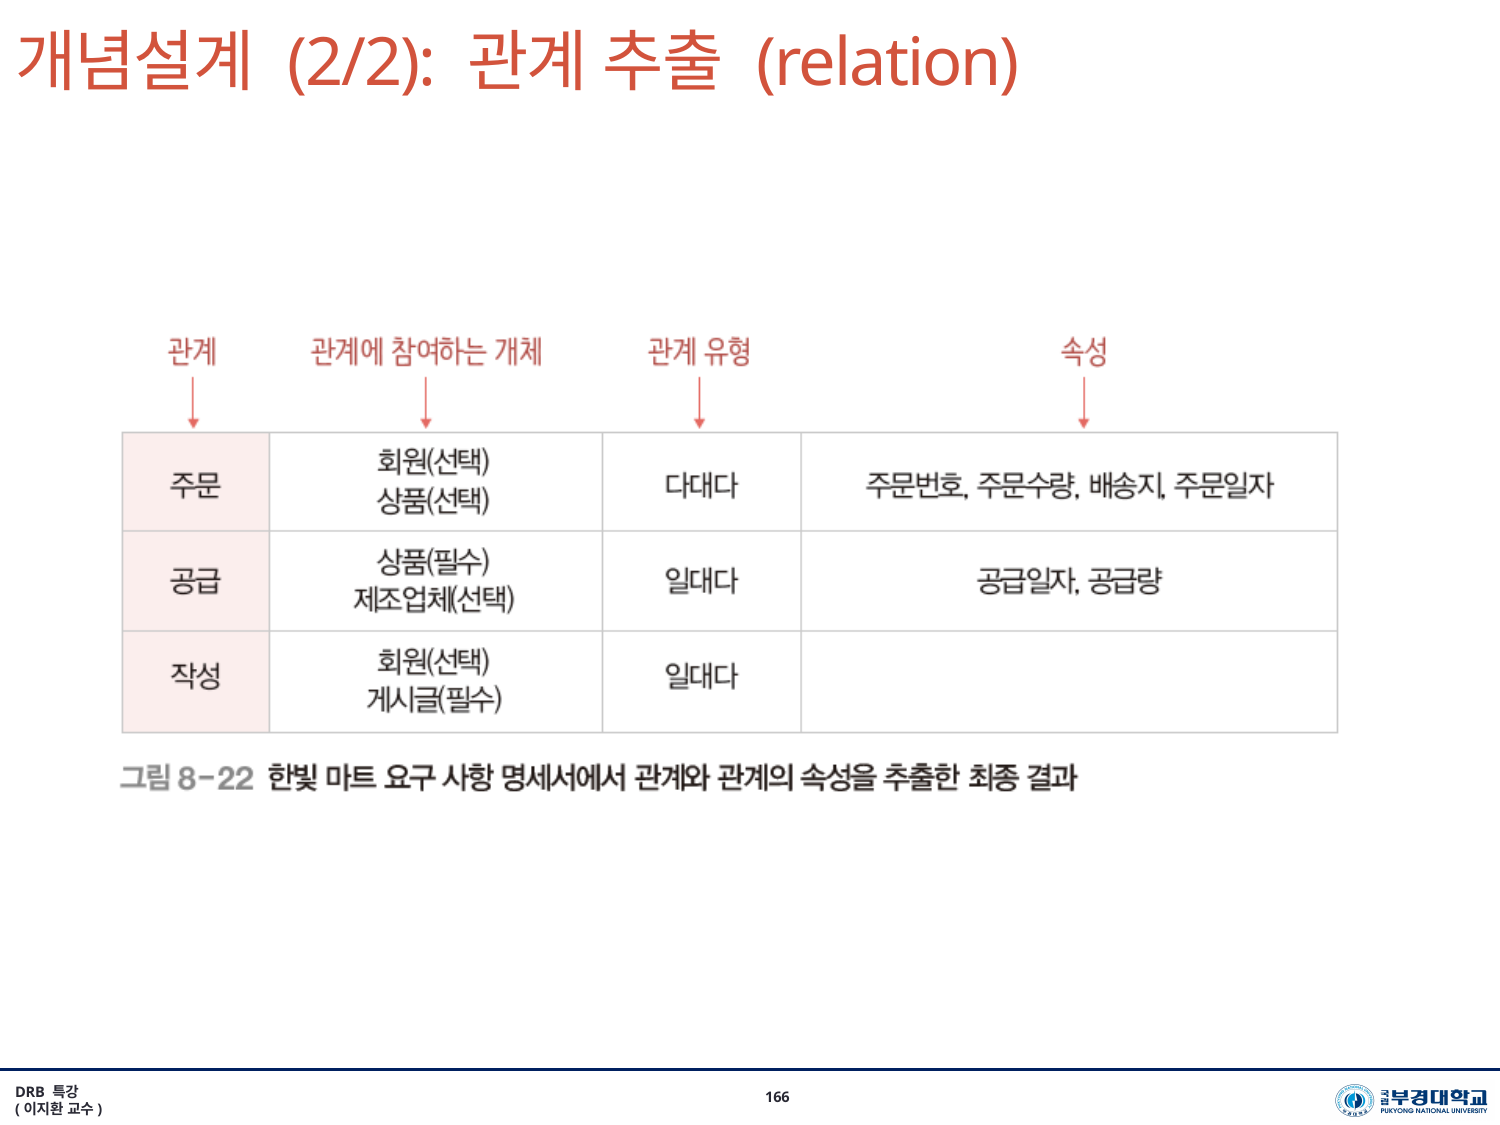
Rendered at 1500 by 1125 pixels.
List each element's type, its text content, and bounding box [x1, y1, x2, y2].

title 개념설계 (2/2): 관계 추출 (relation) [0, 1, 1500, 116]
picture [100, 320, 1362, 805]
slide_number DRB 특강 (이지환 교수) [0, 1082, 303, 1118]
picture [1330, 1079, 1495, 1121]
